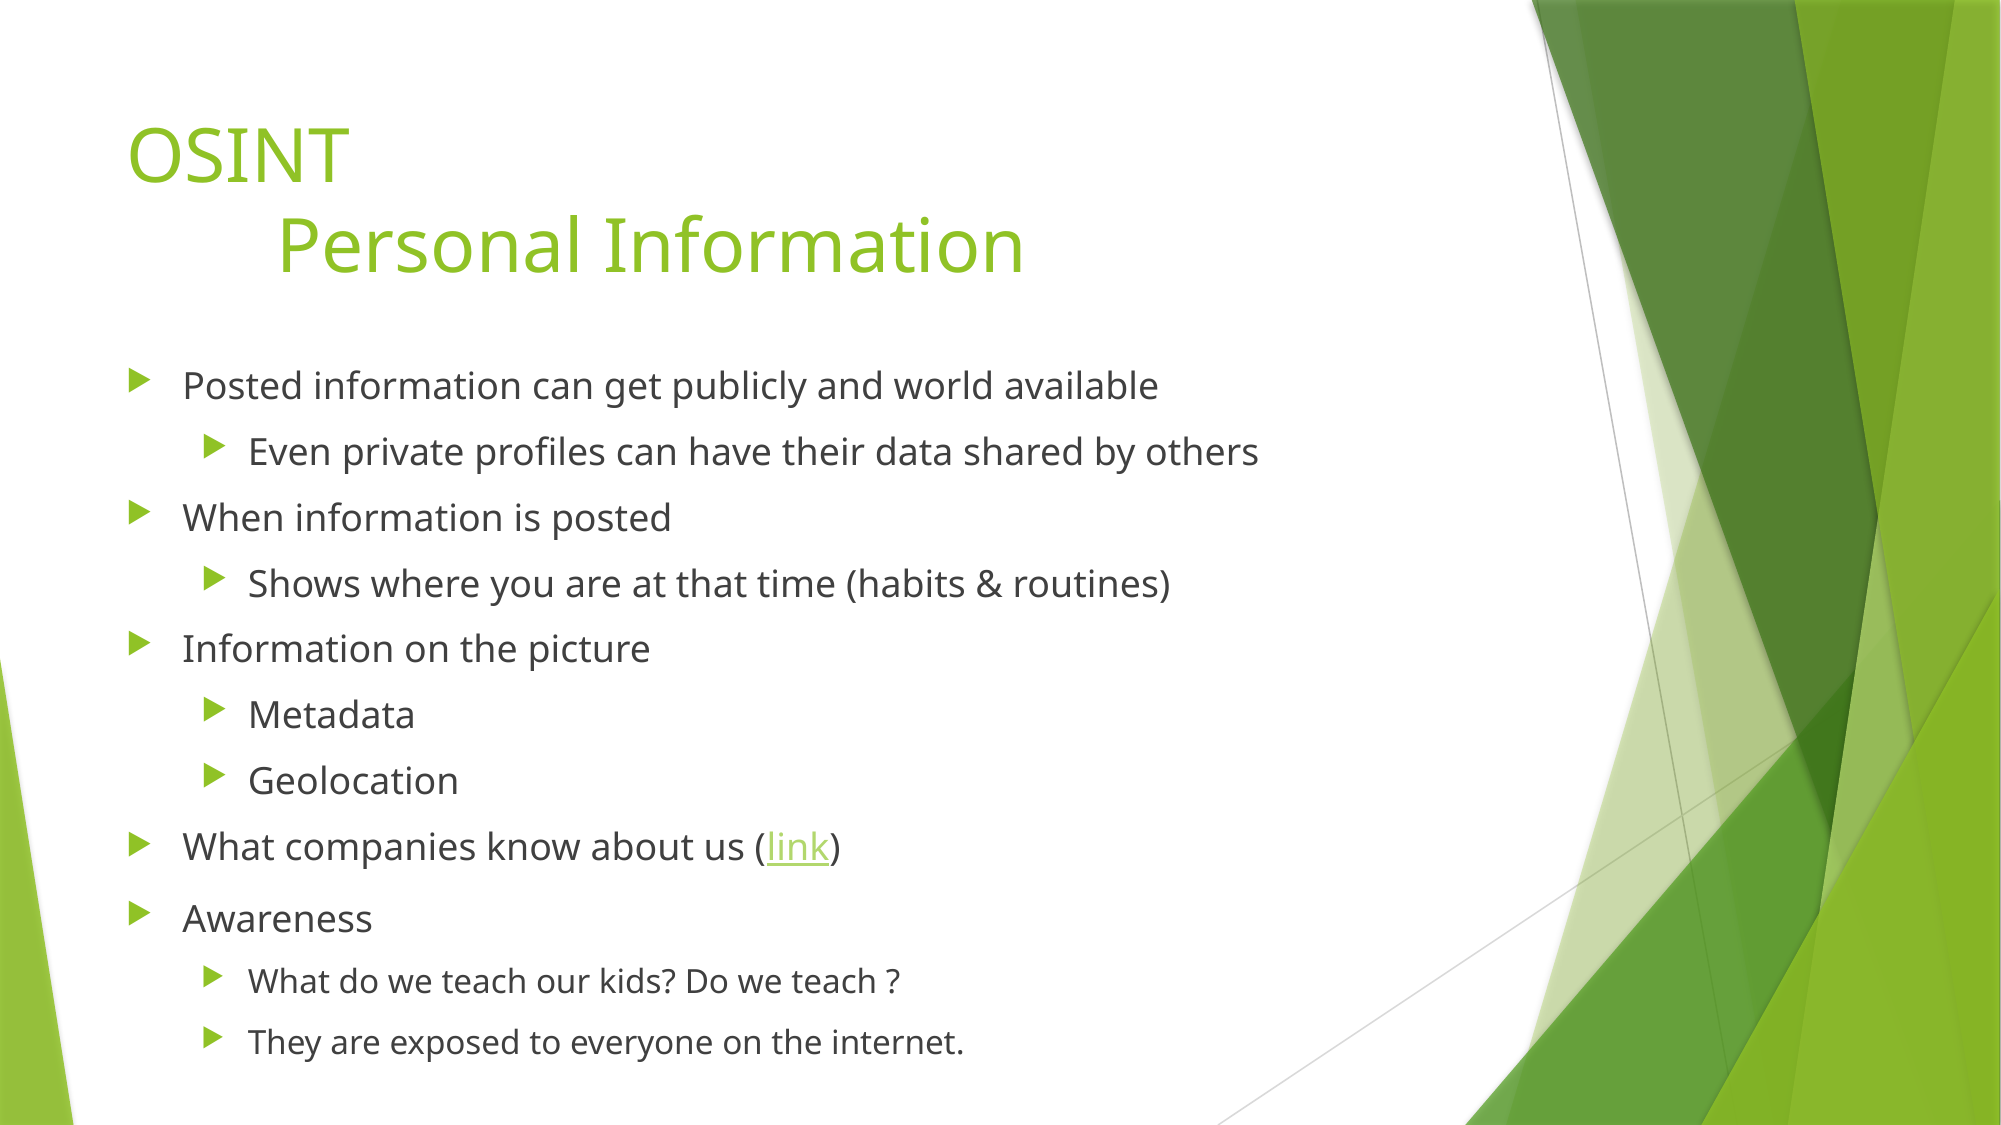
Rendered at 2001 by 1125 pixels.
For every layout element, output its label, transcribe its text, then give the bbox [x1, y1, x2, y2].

title OSINT Personal Information [111, 99, 1522, 317]
list Posted information can get publicly and world available Even private profiles can have their data shared by others When information is posted Shows where you are at that time (habits & routines) Information on the picture Metadata Geolocation What companies know about us (link) Awareness What do we teach our kids? Do we teach ? They are exposed to everyone on the internet. [111, 354, 1522, 992]
